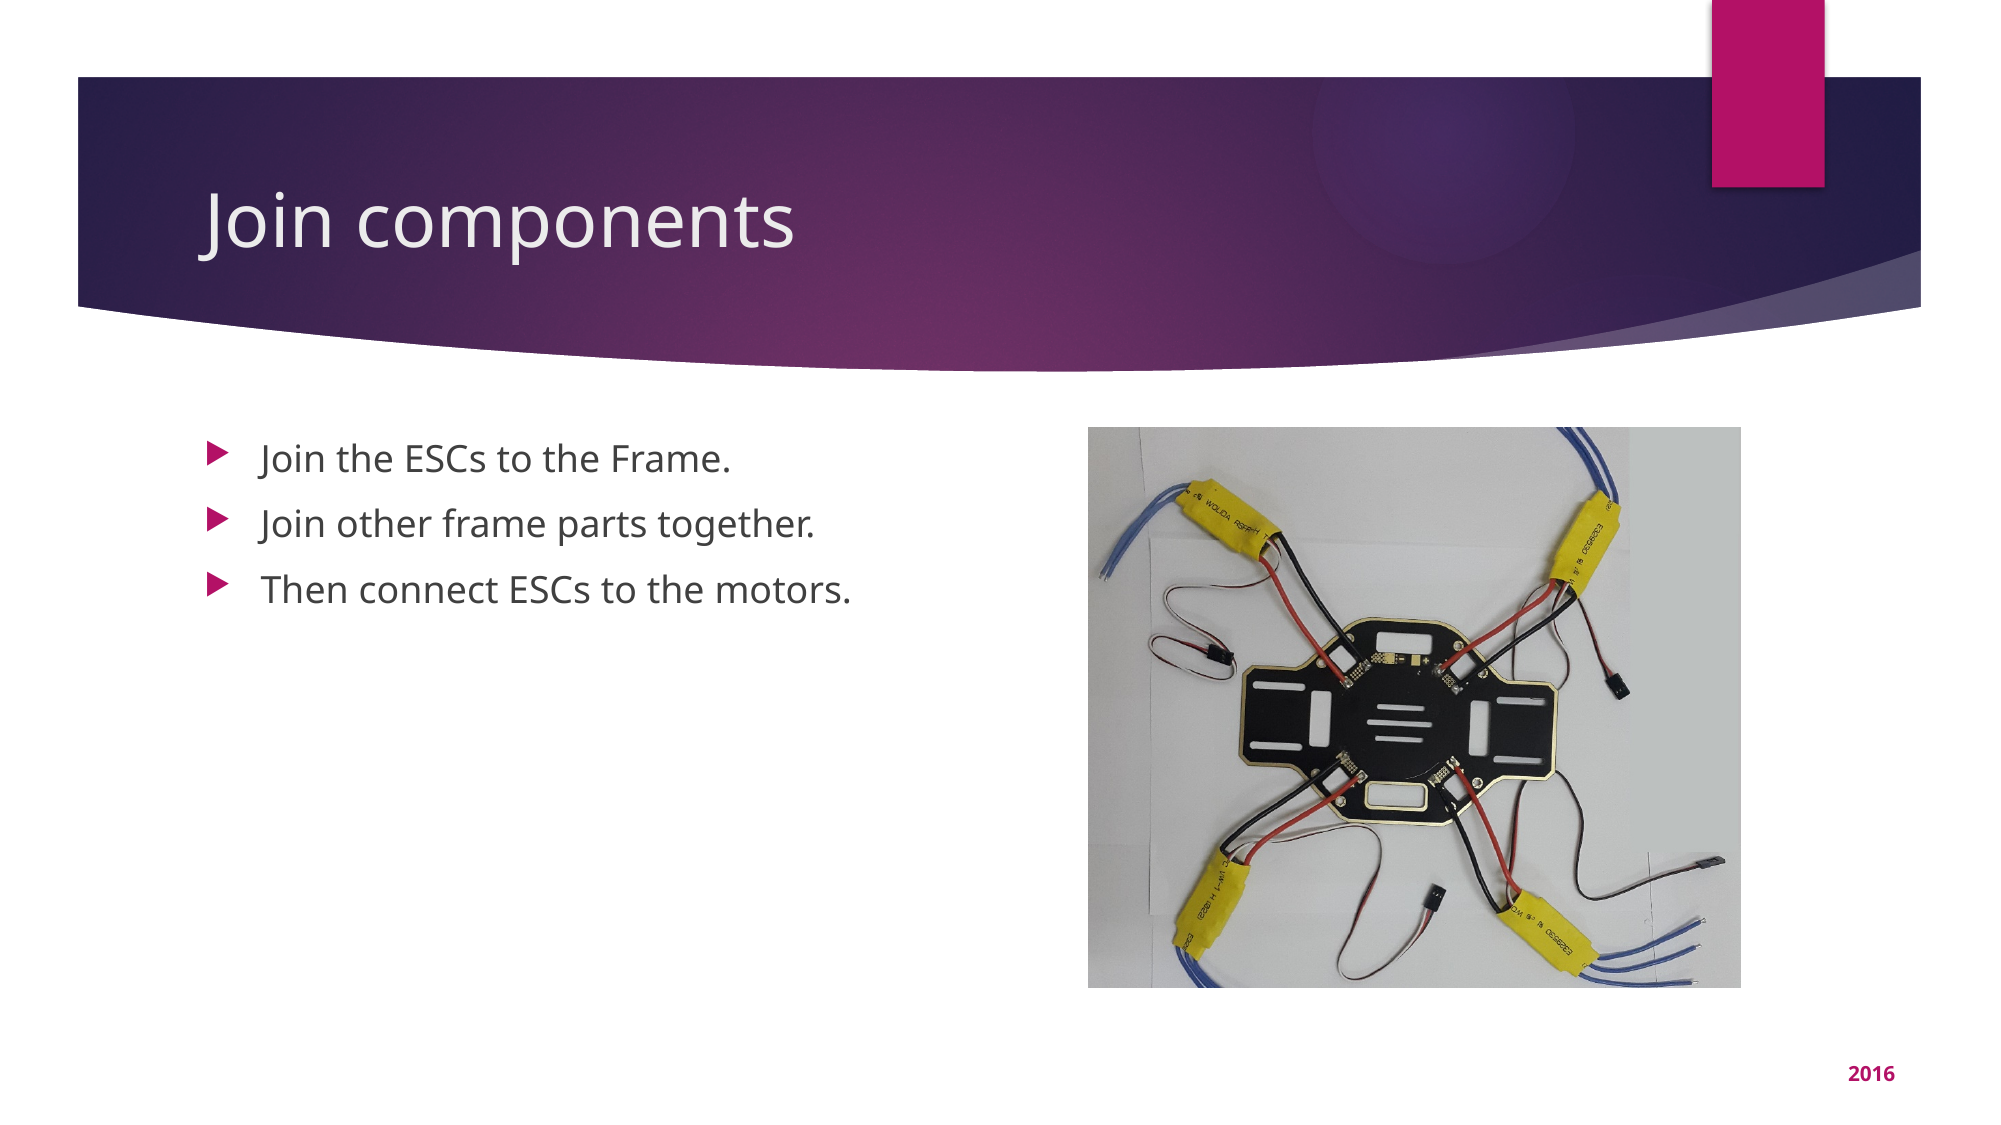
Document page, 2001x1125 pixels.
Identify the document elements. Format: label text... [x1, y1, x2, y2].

slide_number 2016 [1747, 1048, 1911, 1099]
slide_number [1698, 48, 1836, 175]
list Join the ESCs to the Frame. Join other frame parts together. Then connect ESCs to the motors. [189, 427, 981, 988]
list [1087, 426, 1741, 988]
title Join components [189, 159, 1627, 276]
